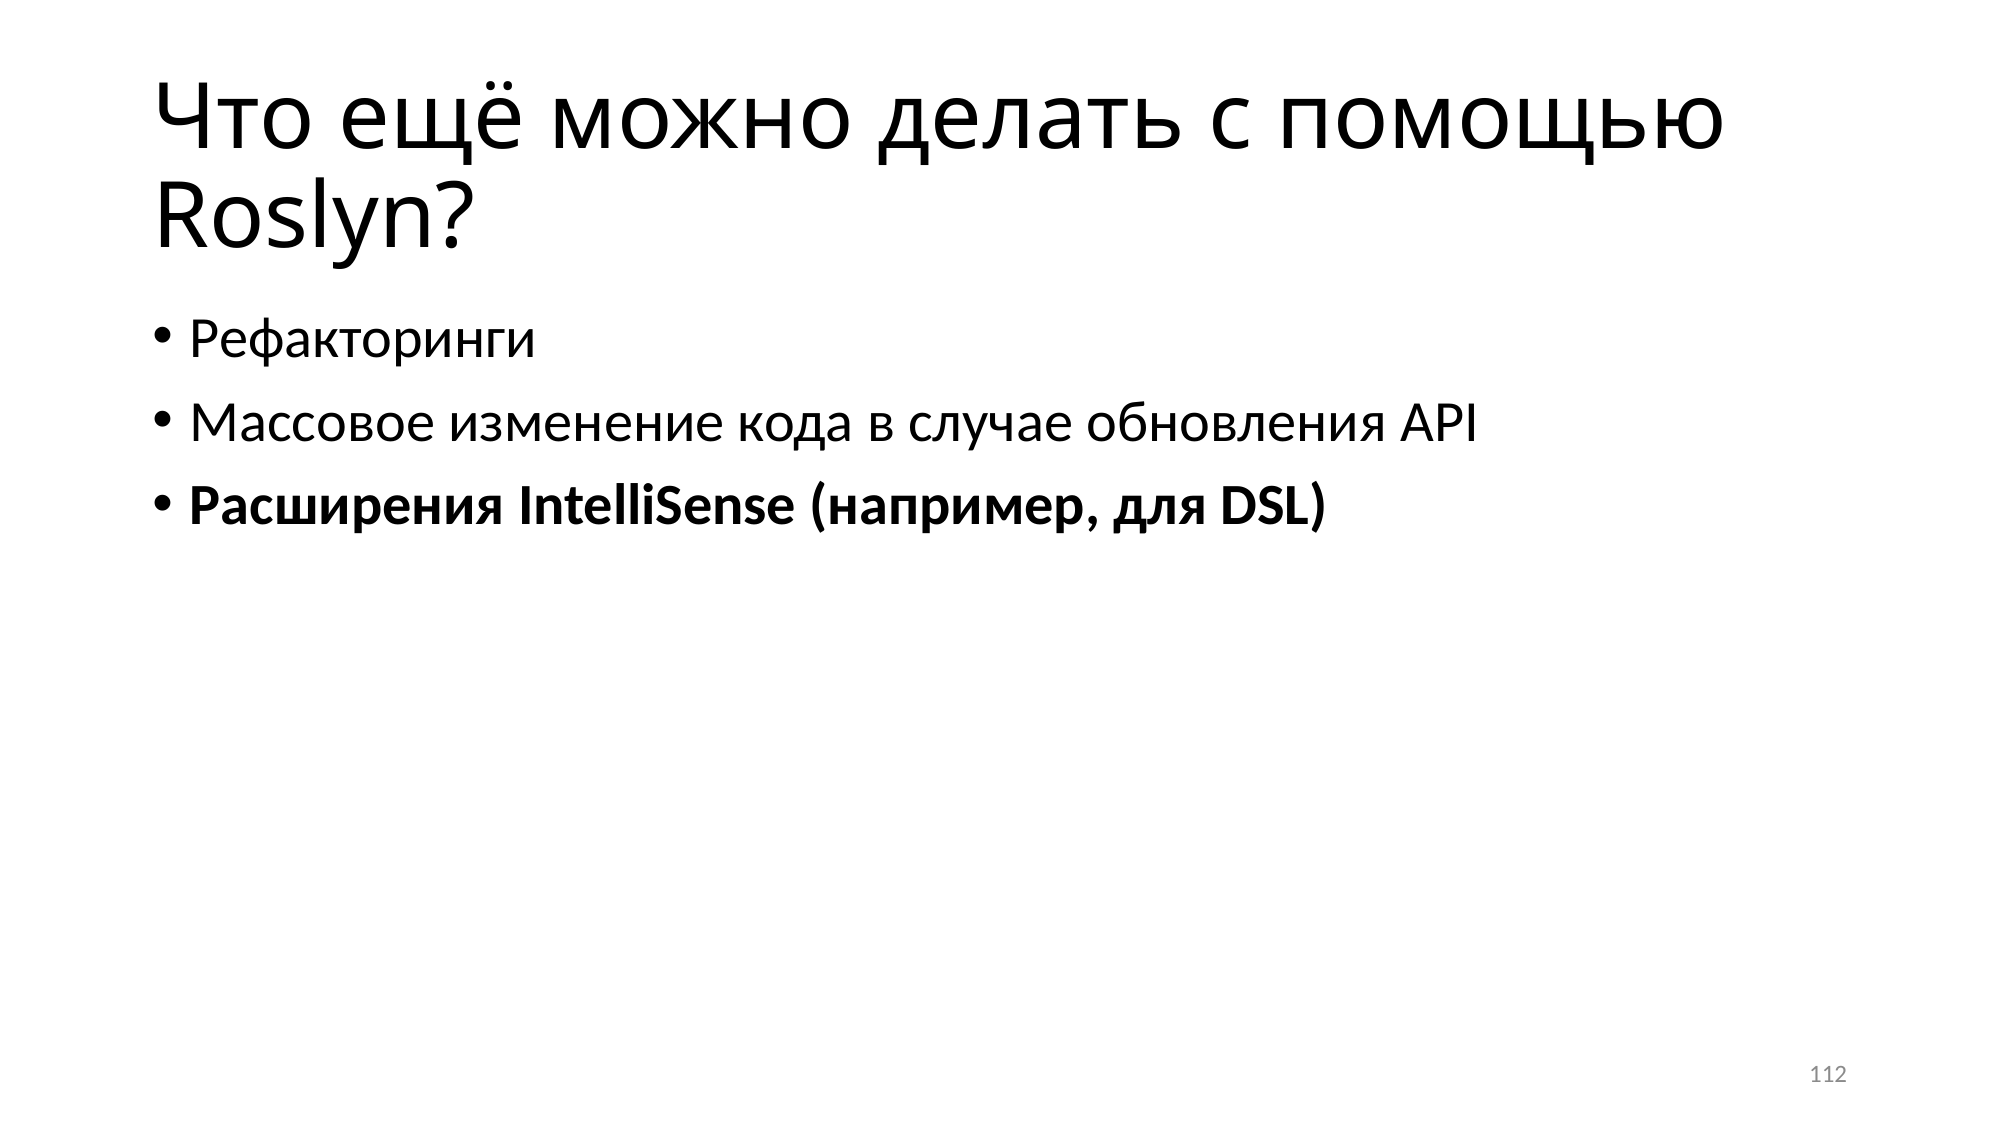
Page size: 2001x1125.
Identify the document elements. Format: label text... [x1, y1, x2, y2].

title Что ещё можно делать с помощью Roslyn? [137, 59, 1863, 278]
slide_number 112 [1412, 1042, 1863, 1103]
list Рефакторинги Массовое изменение кода в случае обновления API Расширения IntelliSense (например, для DSL) [137, 299, 1863, 1014]
